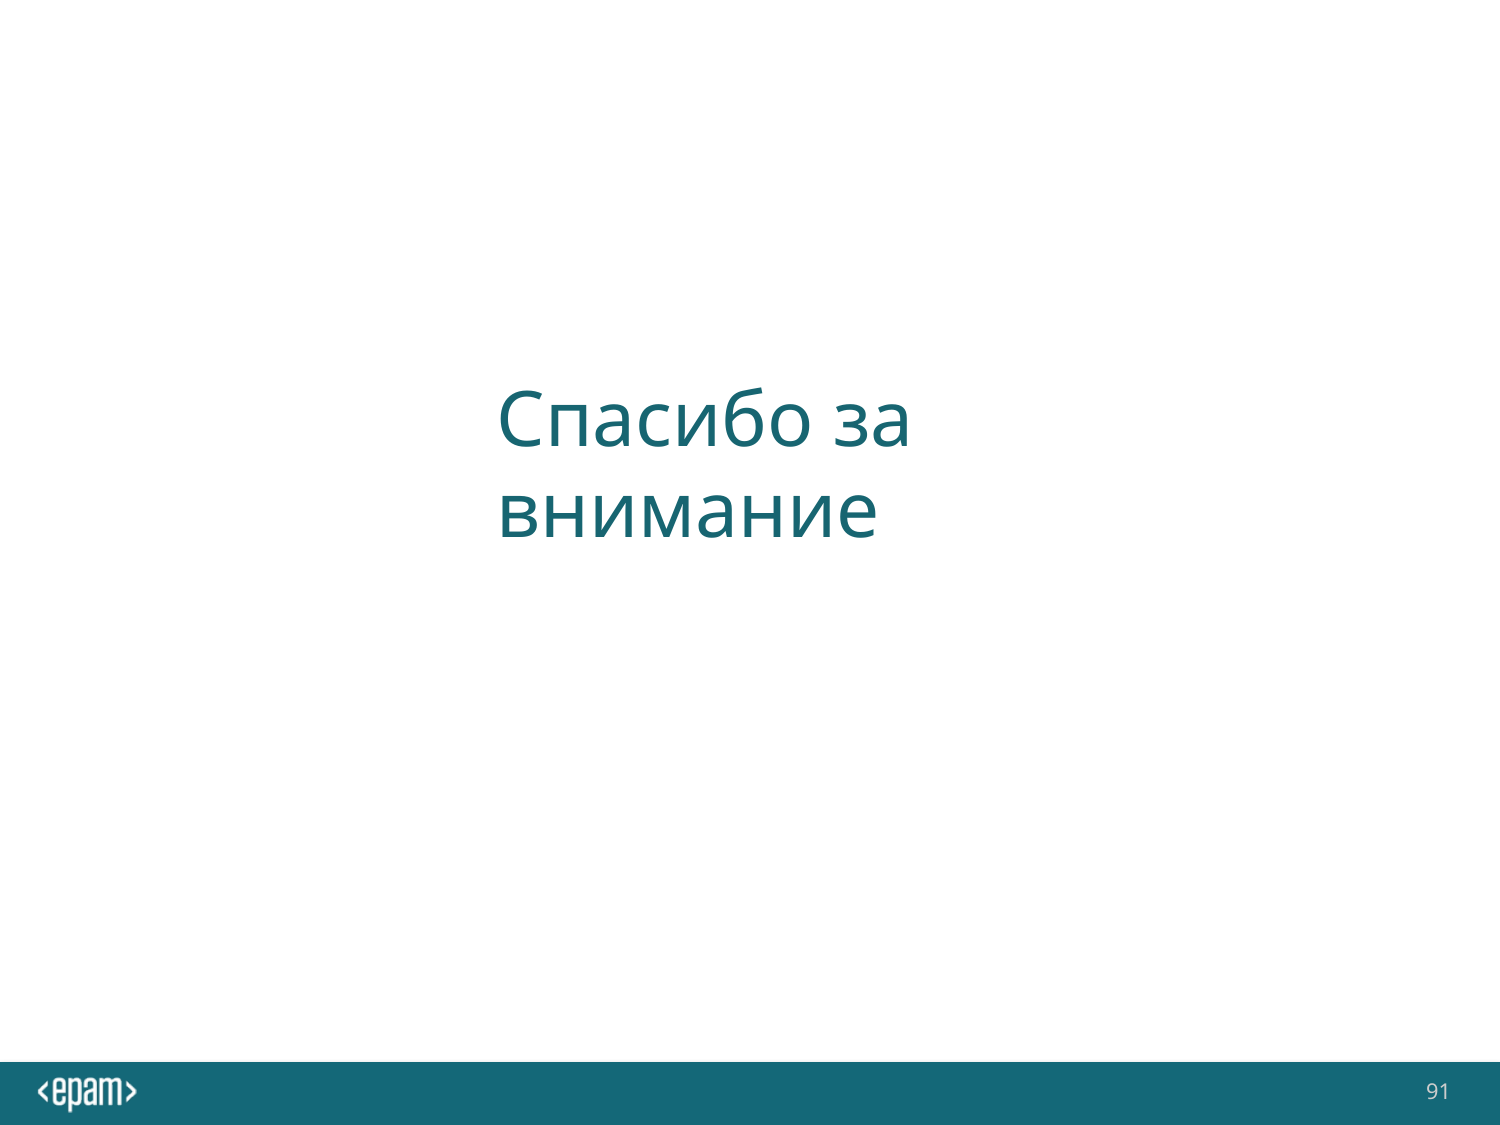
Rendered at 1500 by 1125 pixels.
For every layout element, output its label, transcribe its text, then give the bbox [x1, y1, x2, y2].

title Спасибо за внимание [482, 362, 1282, 563]
picture [37, 1077, 137, 1113]
